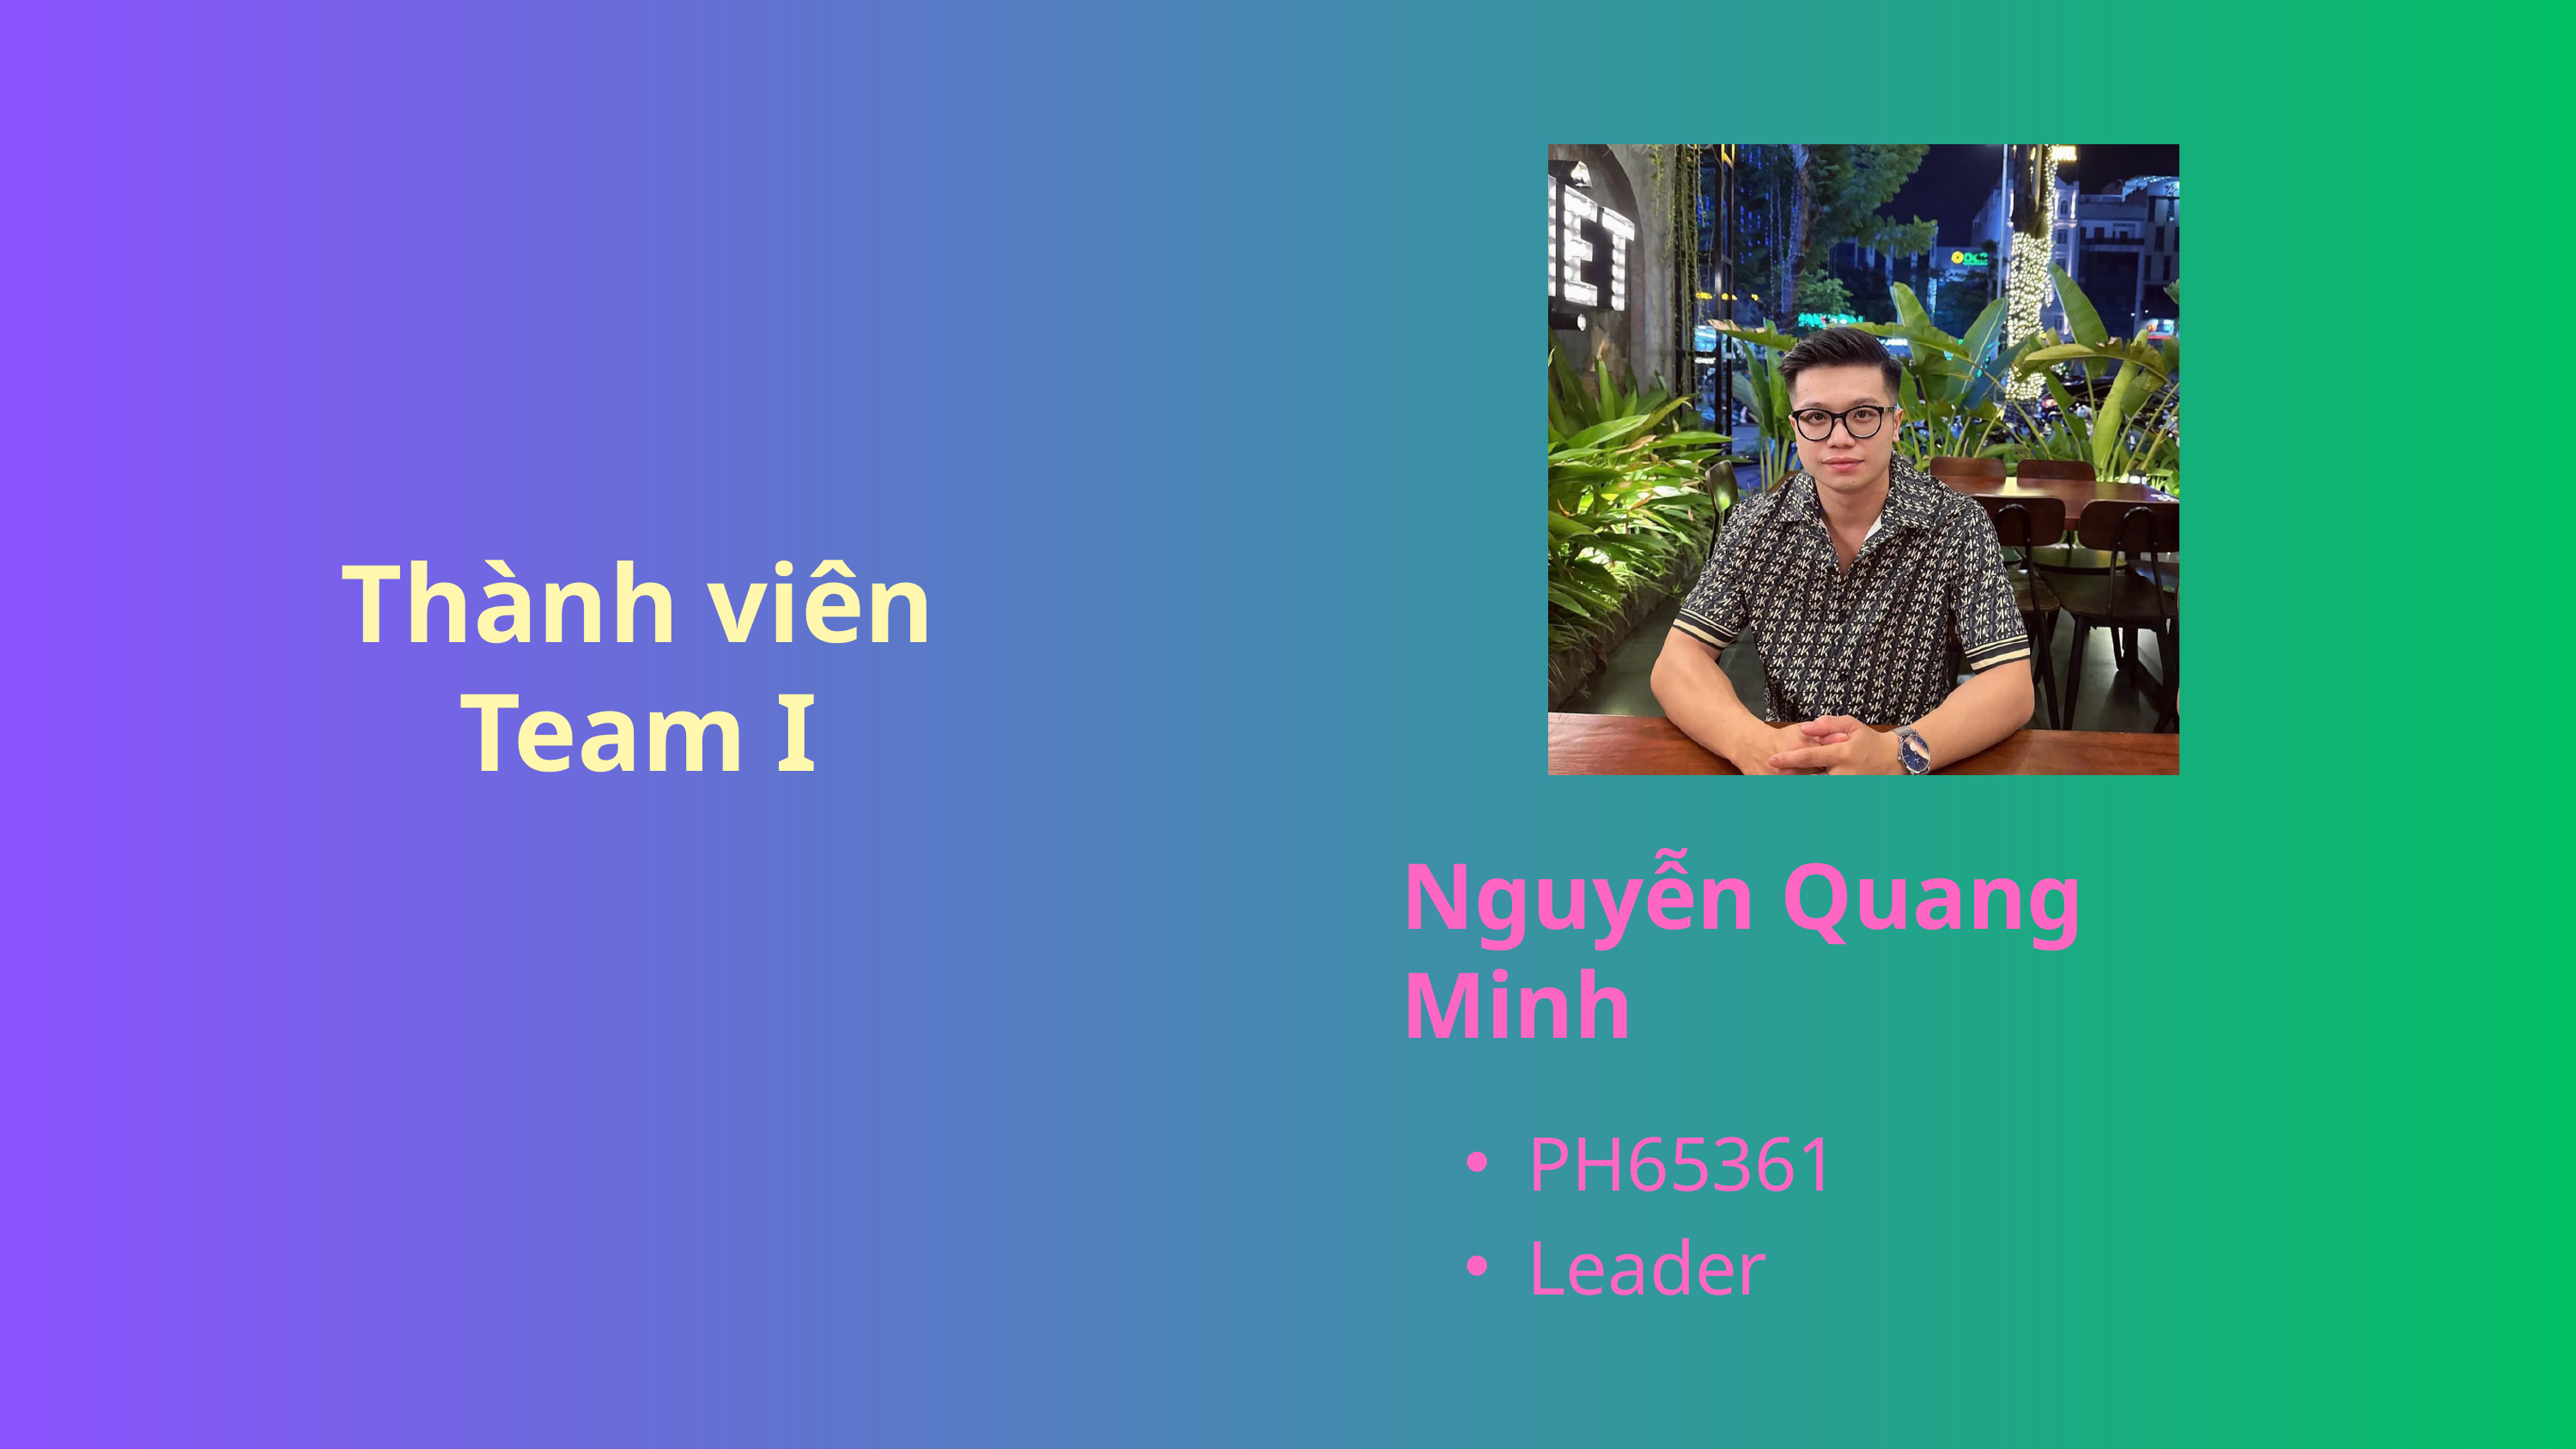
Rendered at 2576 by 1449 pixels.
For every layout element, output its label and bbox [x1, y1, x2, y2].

text_box [1400, 839, 2327, 1304]
text_box [1548, 144, 2180, 775]
text_box [210, 536, 1067, 912]
